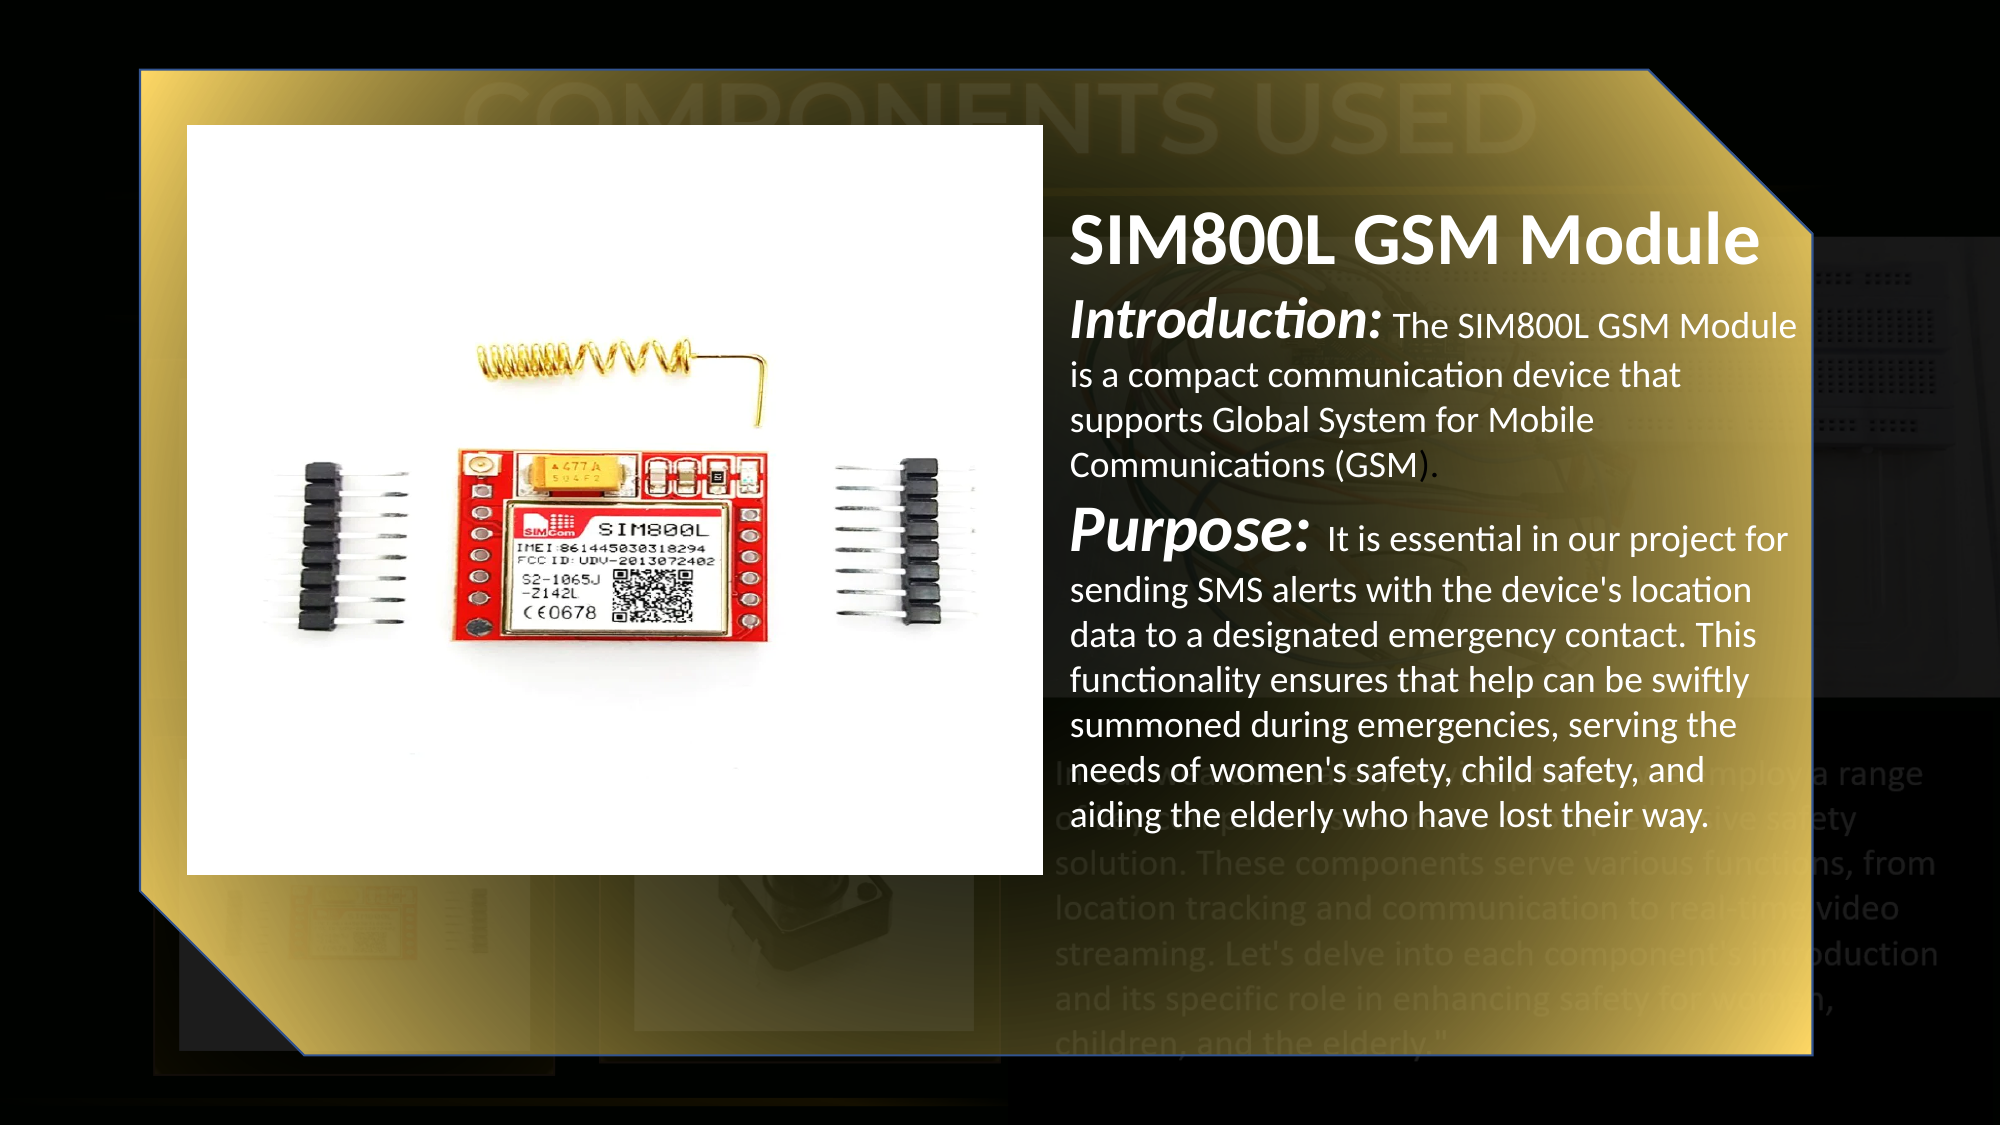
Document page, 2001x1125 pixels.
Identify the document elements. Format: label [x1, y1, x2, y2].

picture [0, 0, 2000, 1125]
text_box [139, 69, 1813, 1056]
